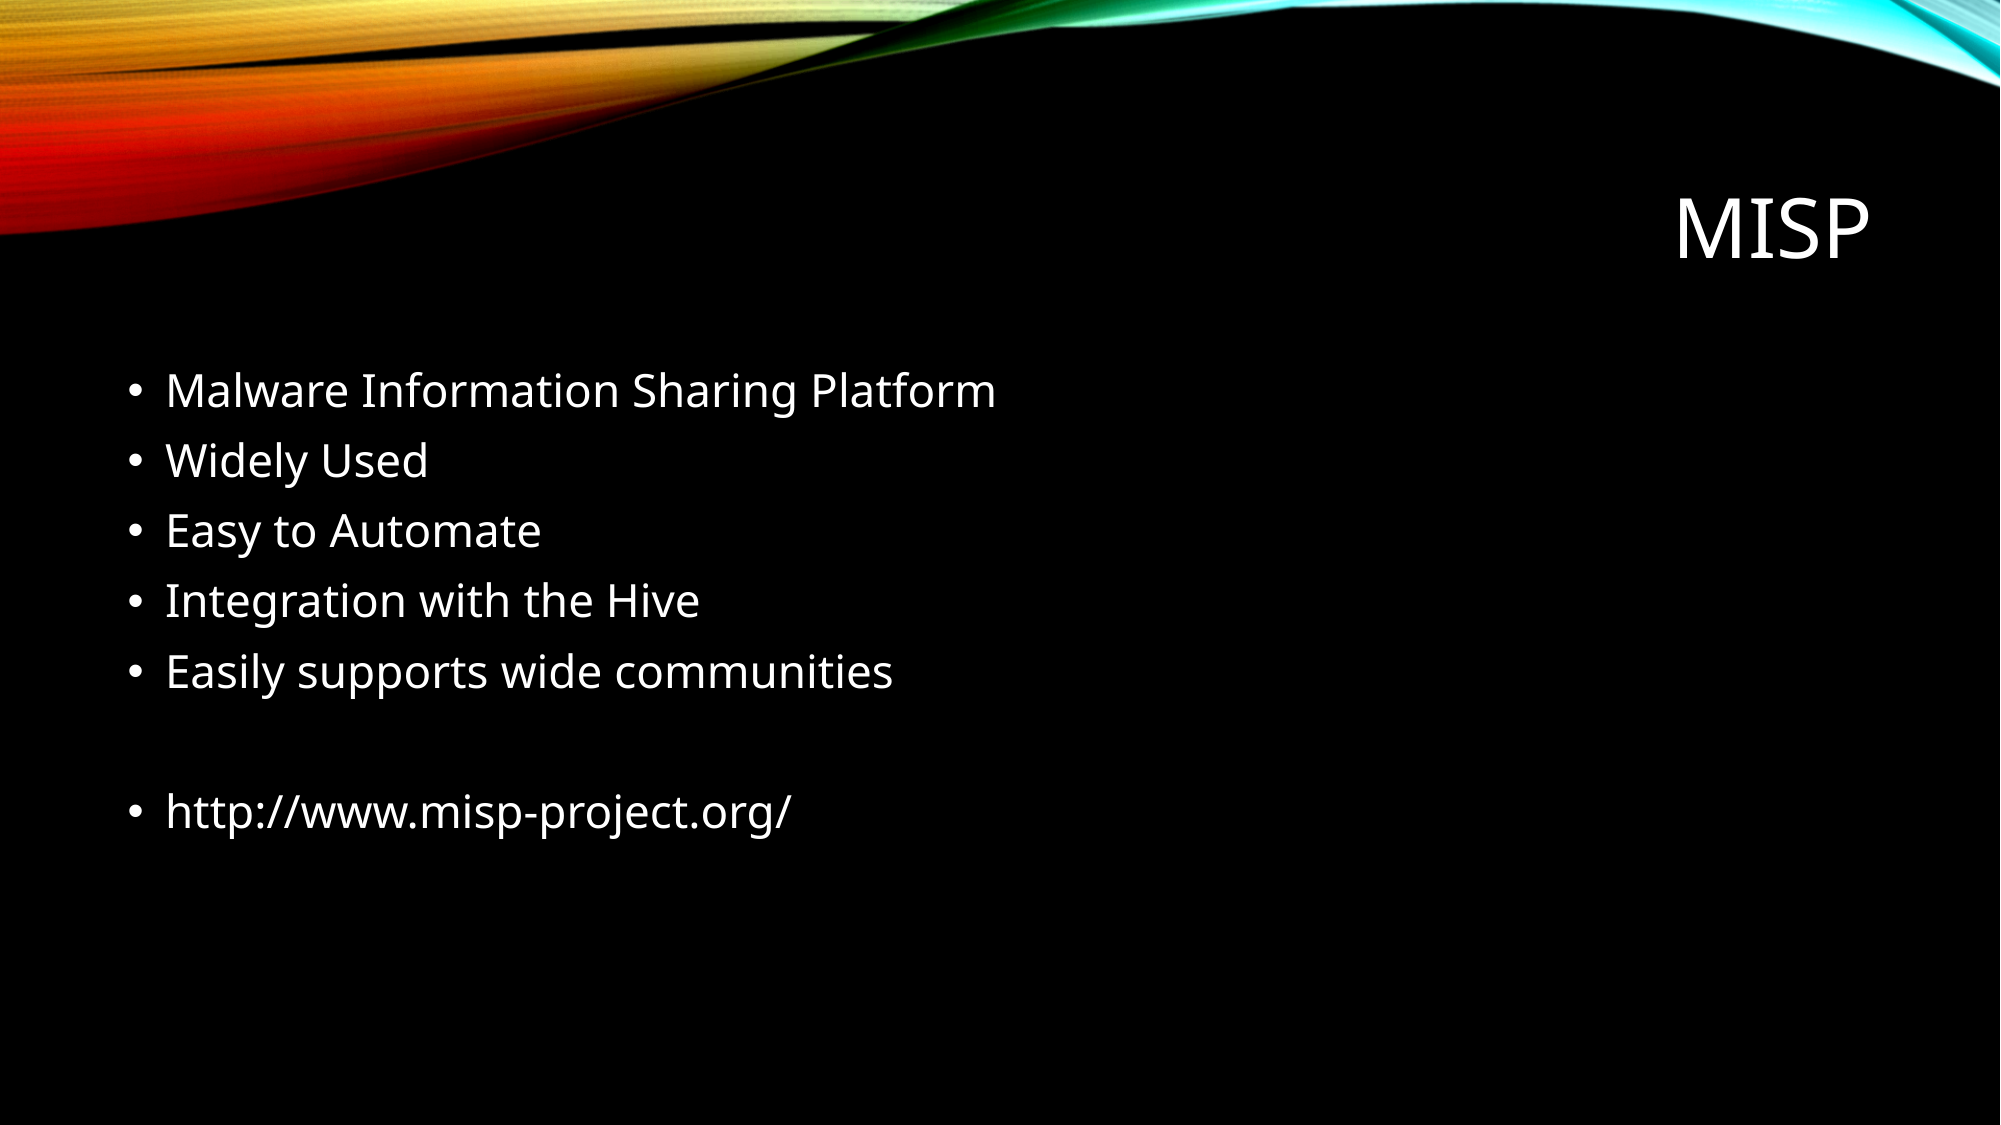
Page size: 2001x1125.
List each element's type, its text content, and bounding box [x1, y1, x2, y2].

title misp [474, 125, 1888, 338]
list Malware Information Sharing Platform Widely Used Easy to Automate Integration with the Hive Easily supports wide communities http://www.misp-project.org/ [112, 360, 1888, 1021]
picture [0, 0, 2000, 237]
